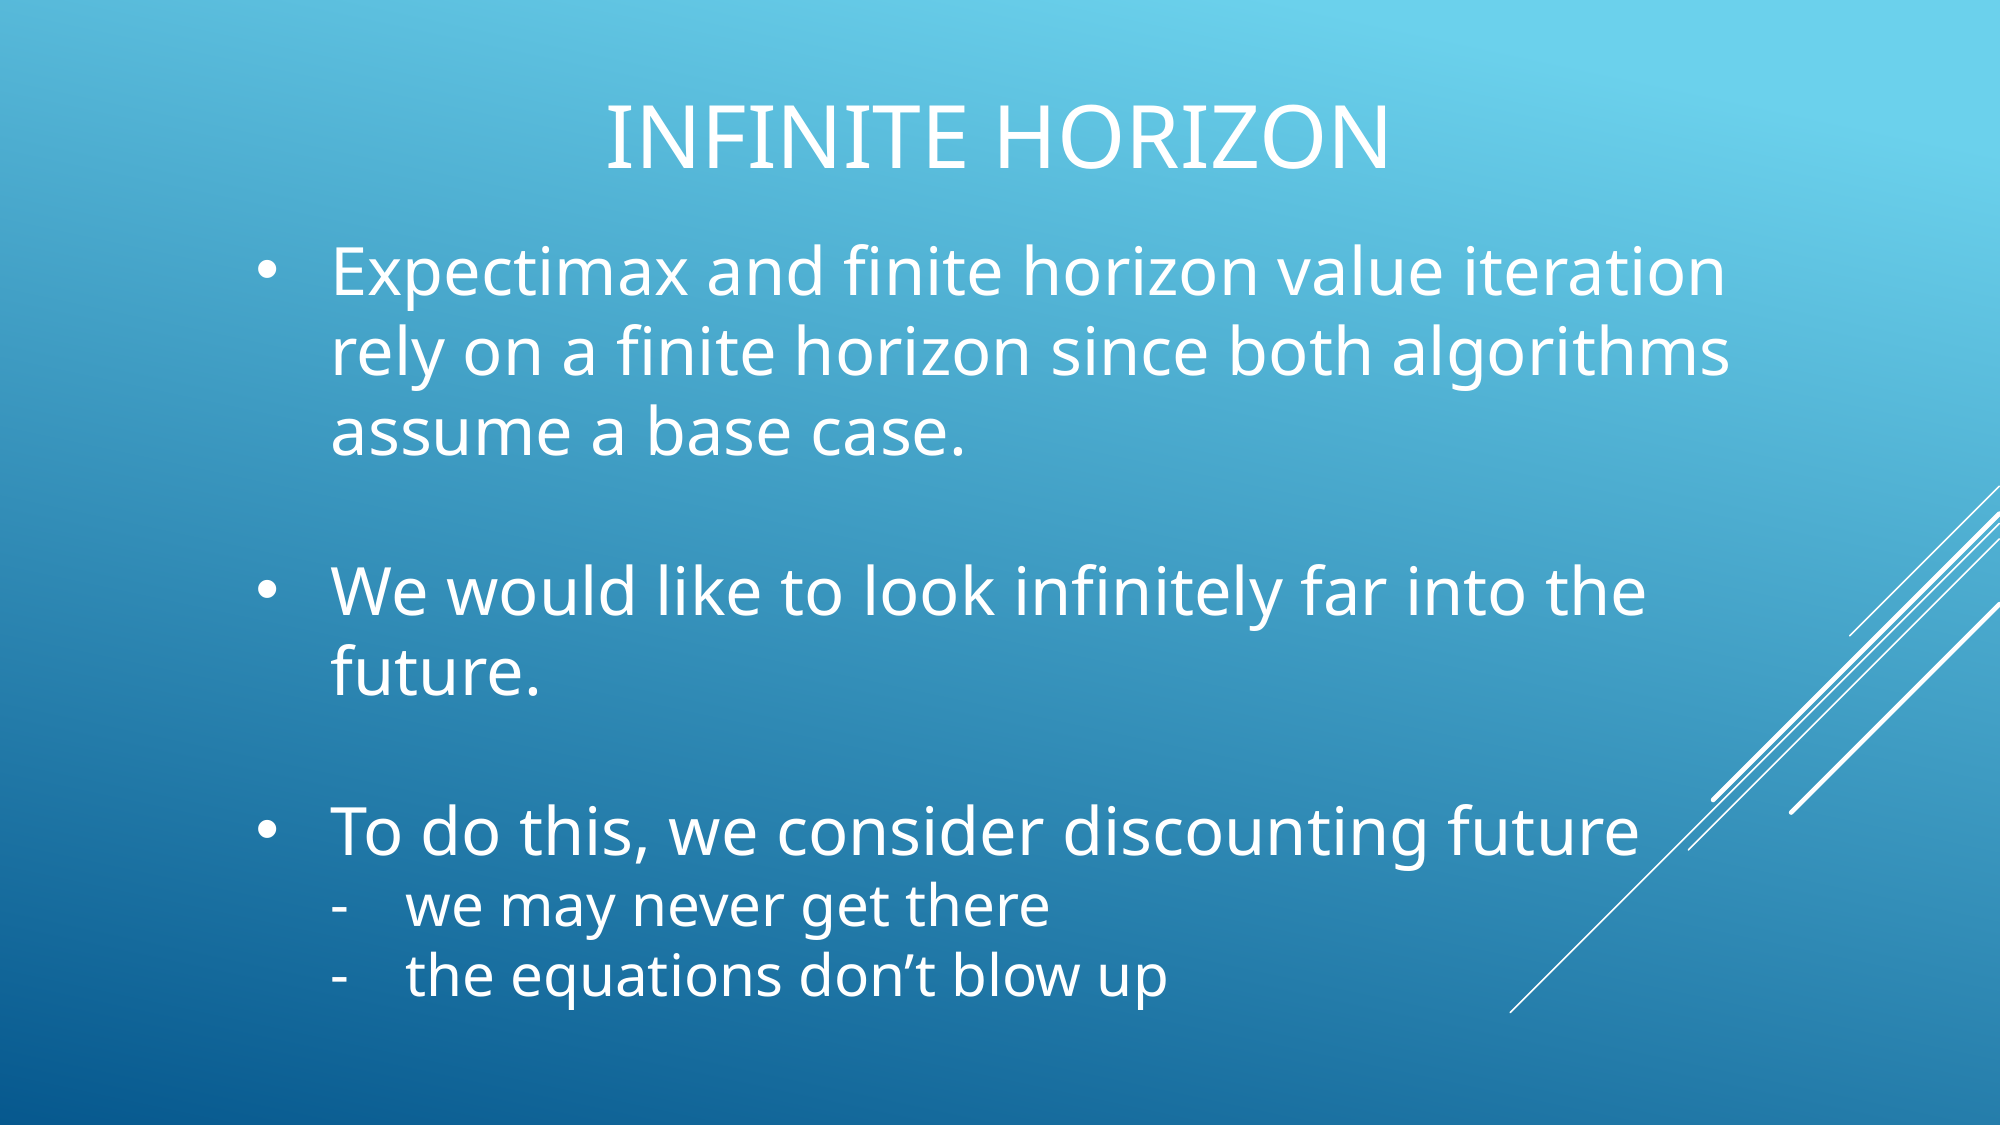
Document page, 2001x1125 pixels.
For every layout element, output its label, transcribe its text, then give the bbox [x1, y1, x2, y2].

title Infinite horizon [369, 69, 1631, 194]
text_box Expectimax and finite horizon value iteration rely on a finite horizon since both algorithms assume a base case. We would like to look infinitely far into the future. To do this, we consider discounting future we may never get there the equations don’t blow up [240, 221, 1760, 1096]
